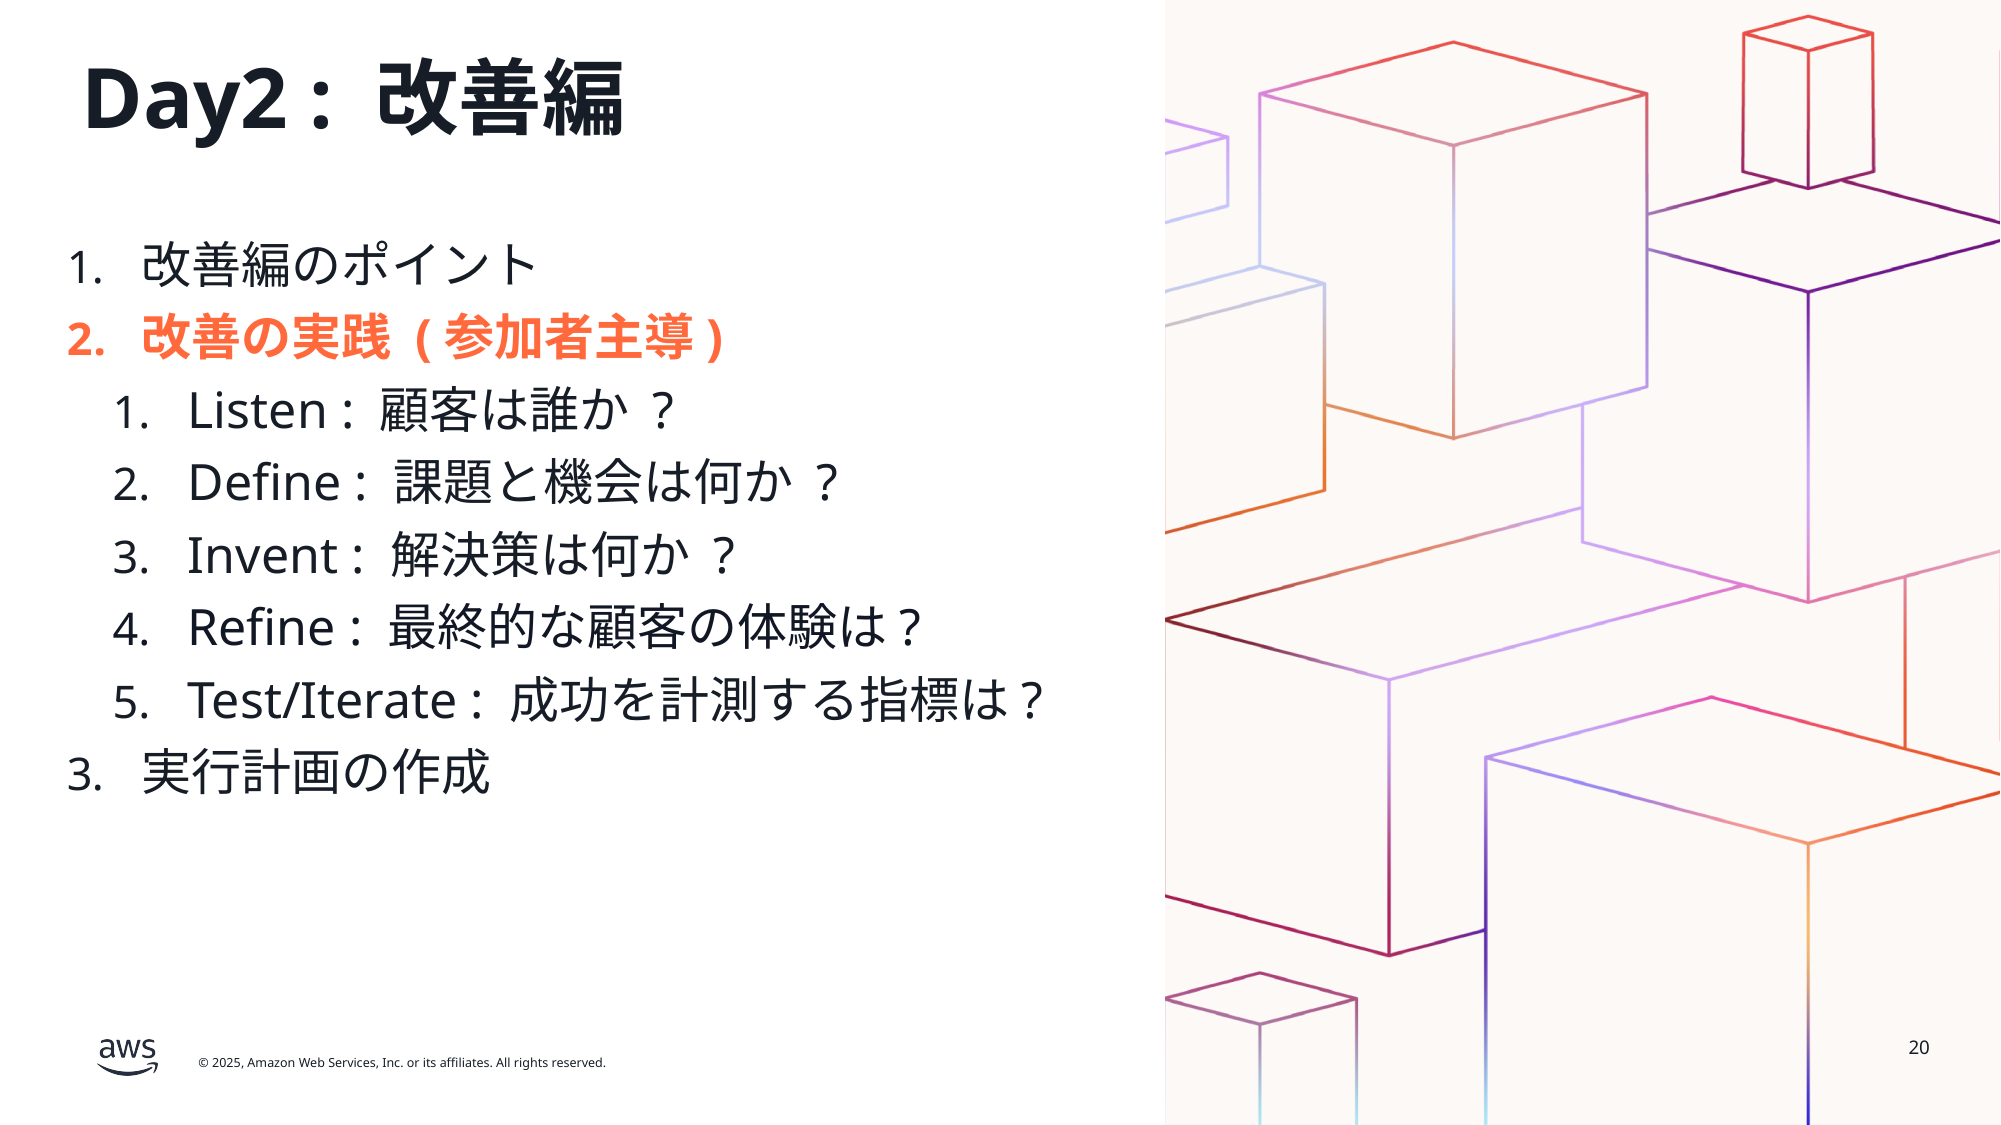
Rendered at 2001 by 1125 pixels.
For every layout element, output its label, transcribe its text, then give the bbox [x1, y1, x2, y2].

slide_number 20 [1495, 1018, 1945, 1079]
list 改善編のポイント 改善の実践 (参加者主導) Listen : 顧客は誰か ? Define : 課題と機会は何か ? Invent : 解決策は何か ? Refine : 最終的な顧客の体験は? Test/Iterate : 成功を計測する指標は? 実行計画の作成 [66, 225, 1056, 961]
title Day2 : 改善編 [66, 48, 1000, 150]
picture [0, 0, 2000, 1125]
